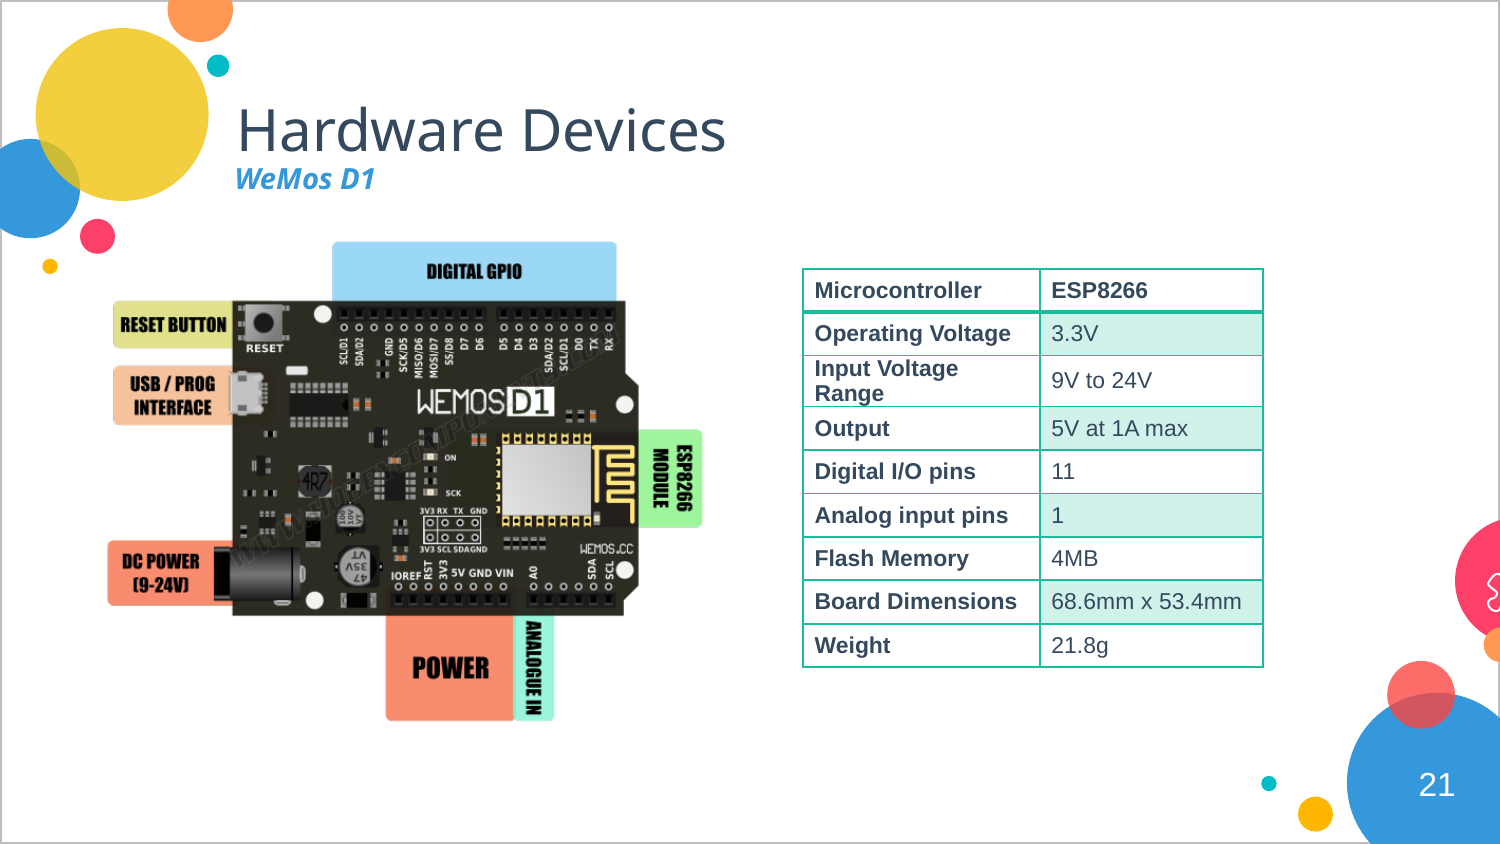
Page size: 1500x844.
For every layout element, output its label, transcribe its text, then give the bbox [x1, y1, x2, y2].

table_cell Weight [804, 625, 1039, 666]
table_cell 5V at 1A max [1041, 407, 1262, 449]
table_cell Flash Memory [804, 538, 1039, 579]
table_cell 21.8g [1041, 625, 1262, 666]
table_header ESP8266 [1041, 270, 1262, 310]
table_cell Digital I/O pins [804, 451, 1039, 493]
picture [86, 233, 720, 727]
table_cell Input Voltage Range [804, 356, 1039, 406]
table_header Microcontroller [804, 270, 1039, 310]
text_box WeMos D1 [219, 153, 391, 204]
table_cell Board Dimensions [804, 581, 1039, 623]
table_cell Analog input pins [804, 494, 1039, 536]
table_cell 3.3V [1041, 314, 1262, 355]
table_cell Operating Voltage [804, 314, 1039, 355]
table_cell 4MB [1041, 538, 1262, 579]
slide_number 21 [1346, 692, 1500, 844]
table_cell 68.6mm x 53.4mm [1041, 581, 1262, 623]
title Hardware Devices [221, 77, 1331, 179]
table_cell 9V to 24V [1041, 356, 1262, 406]
table_cell 11 [1041, 451, 1262, 493]
table_cell 1 [1041, 494, 1262, 536]
table_cell Output [804, 407, 1039, 449]
